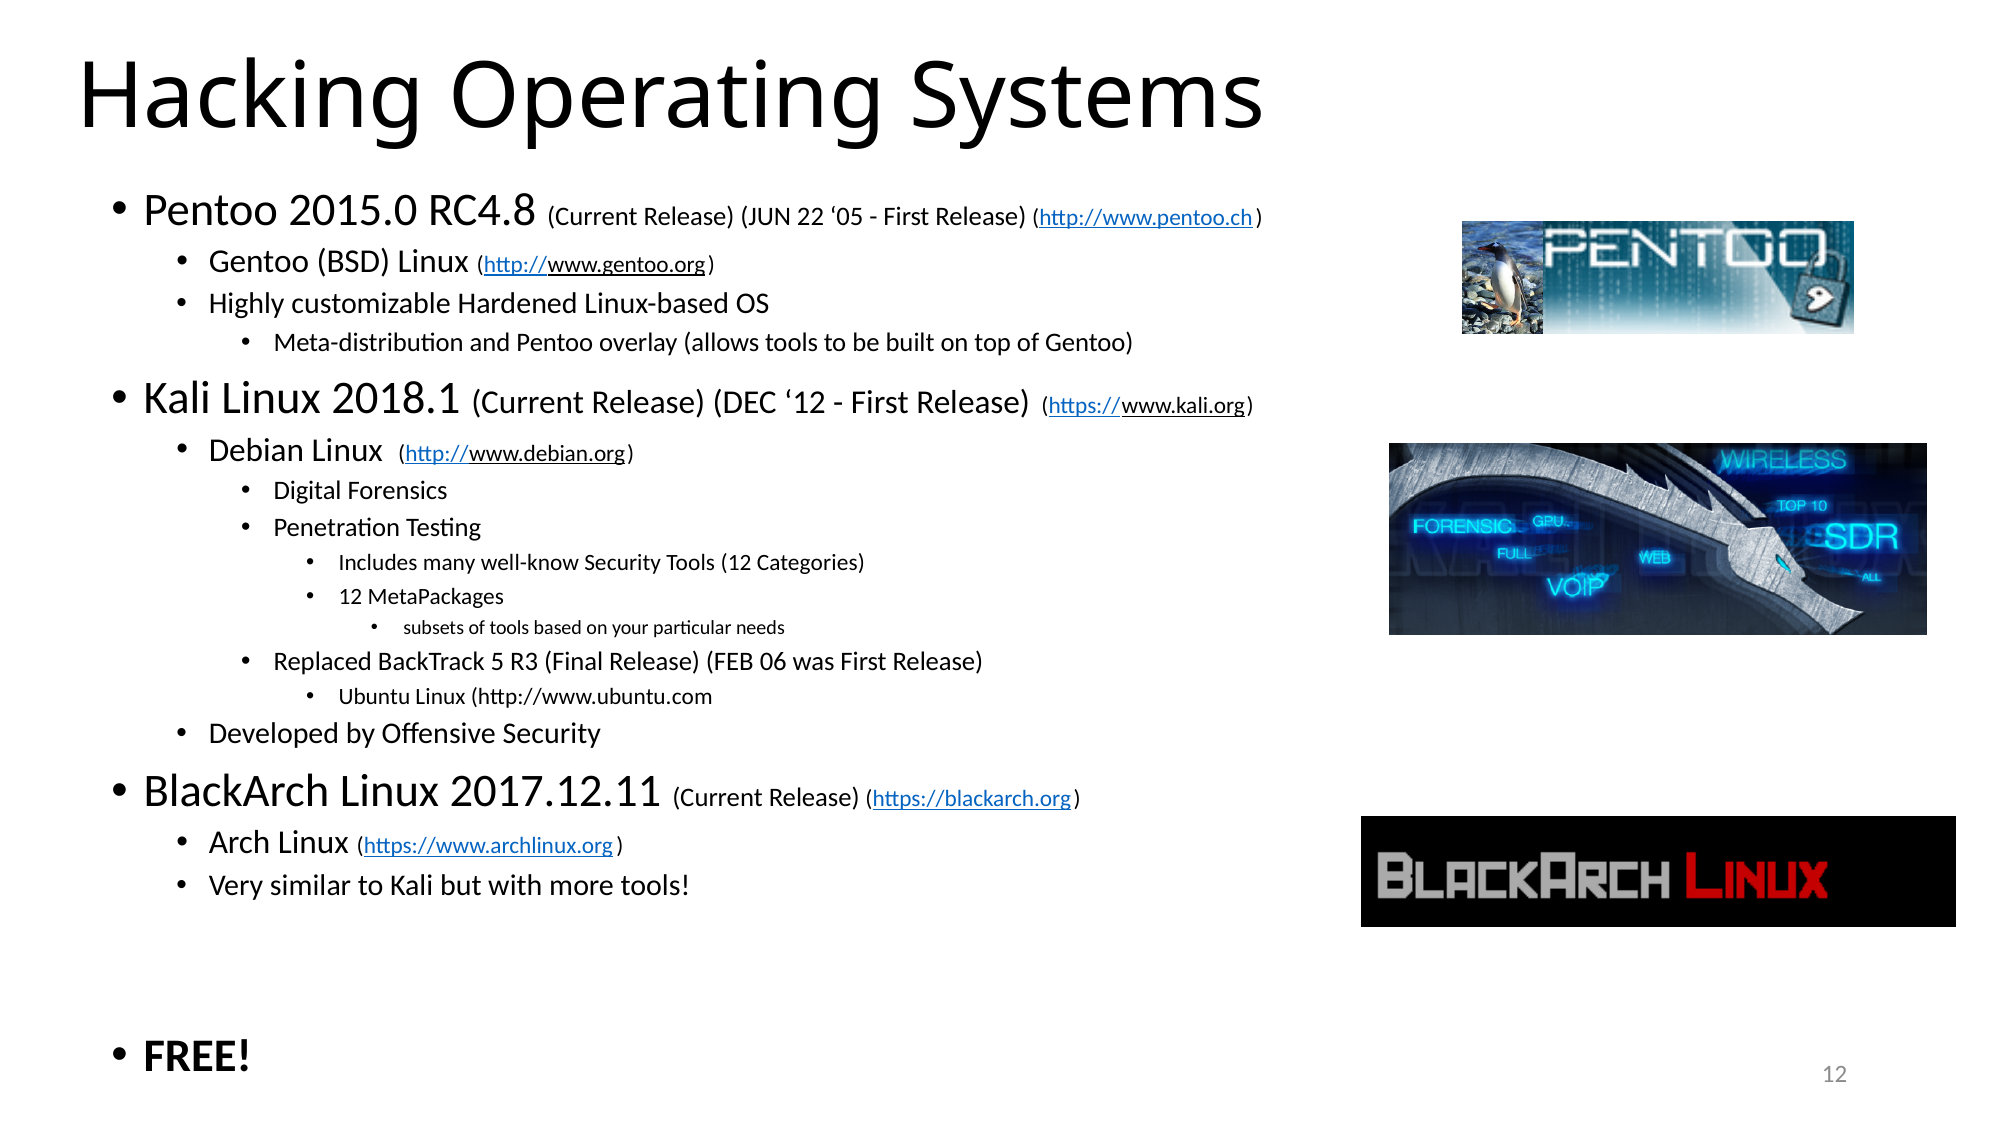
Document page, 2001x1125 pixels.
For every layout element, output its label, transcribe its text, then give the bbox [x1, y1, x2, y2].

slide_number 12 [1412, 1042, 1863, 1103]
list Pentoo 2015.0 RC4.8 (Current Release) (JUN 22 ‘05 - First Release) (http://www.pentoo.ch) Gentoo (BSD) Linux (http://www.gentoo.org) Highly customizable Hardened Linux-based OS Meta-distribution and Pentoo overlay (allows tools to be built on top of Gentoo) Kali Linux 2018.1 (Current Release) (DEC ‘12 - First Release) (https://www.kali.org) Debian Linux (http://www.debian.org) Digital Forensics Penetration Testing Includes many well-know Security Tools (12 Categories) 12 MetaPackages subsets of tools based on your particular needs Replaced BackTrack 5 R3 (Final Release) (FEB 06 was First Release) Ubuntu Linux (http://www.ubuntu.com Developed by Offensive Security BlackArch Linux 2017.12.11 (Current Release) (https://blackarch.org) Arch Linux (https://www.archlinux.org) Very similar to Kali but with more tools! FREE! [96, 177, 1738, 1092]
picture [1361, 816, 1956, 927]
picture [1389, 443, 1927, 635]
title Hacking Operating Systems [60, 33, 1786, 162]
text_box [1462, 221, 1854, 334]
